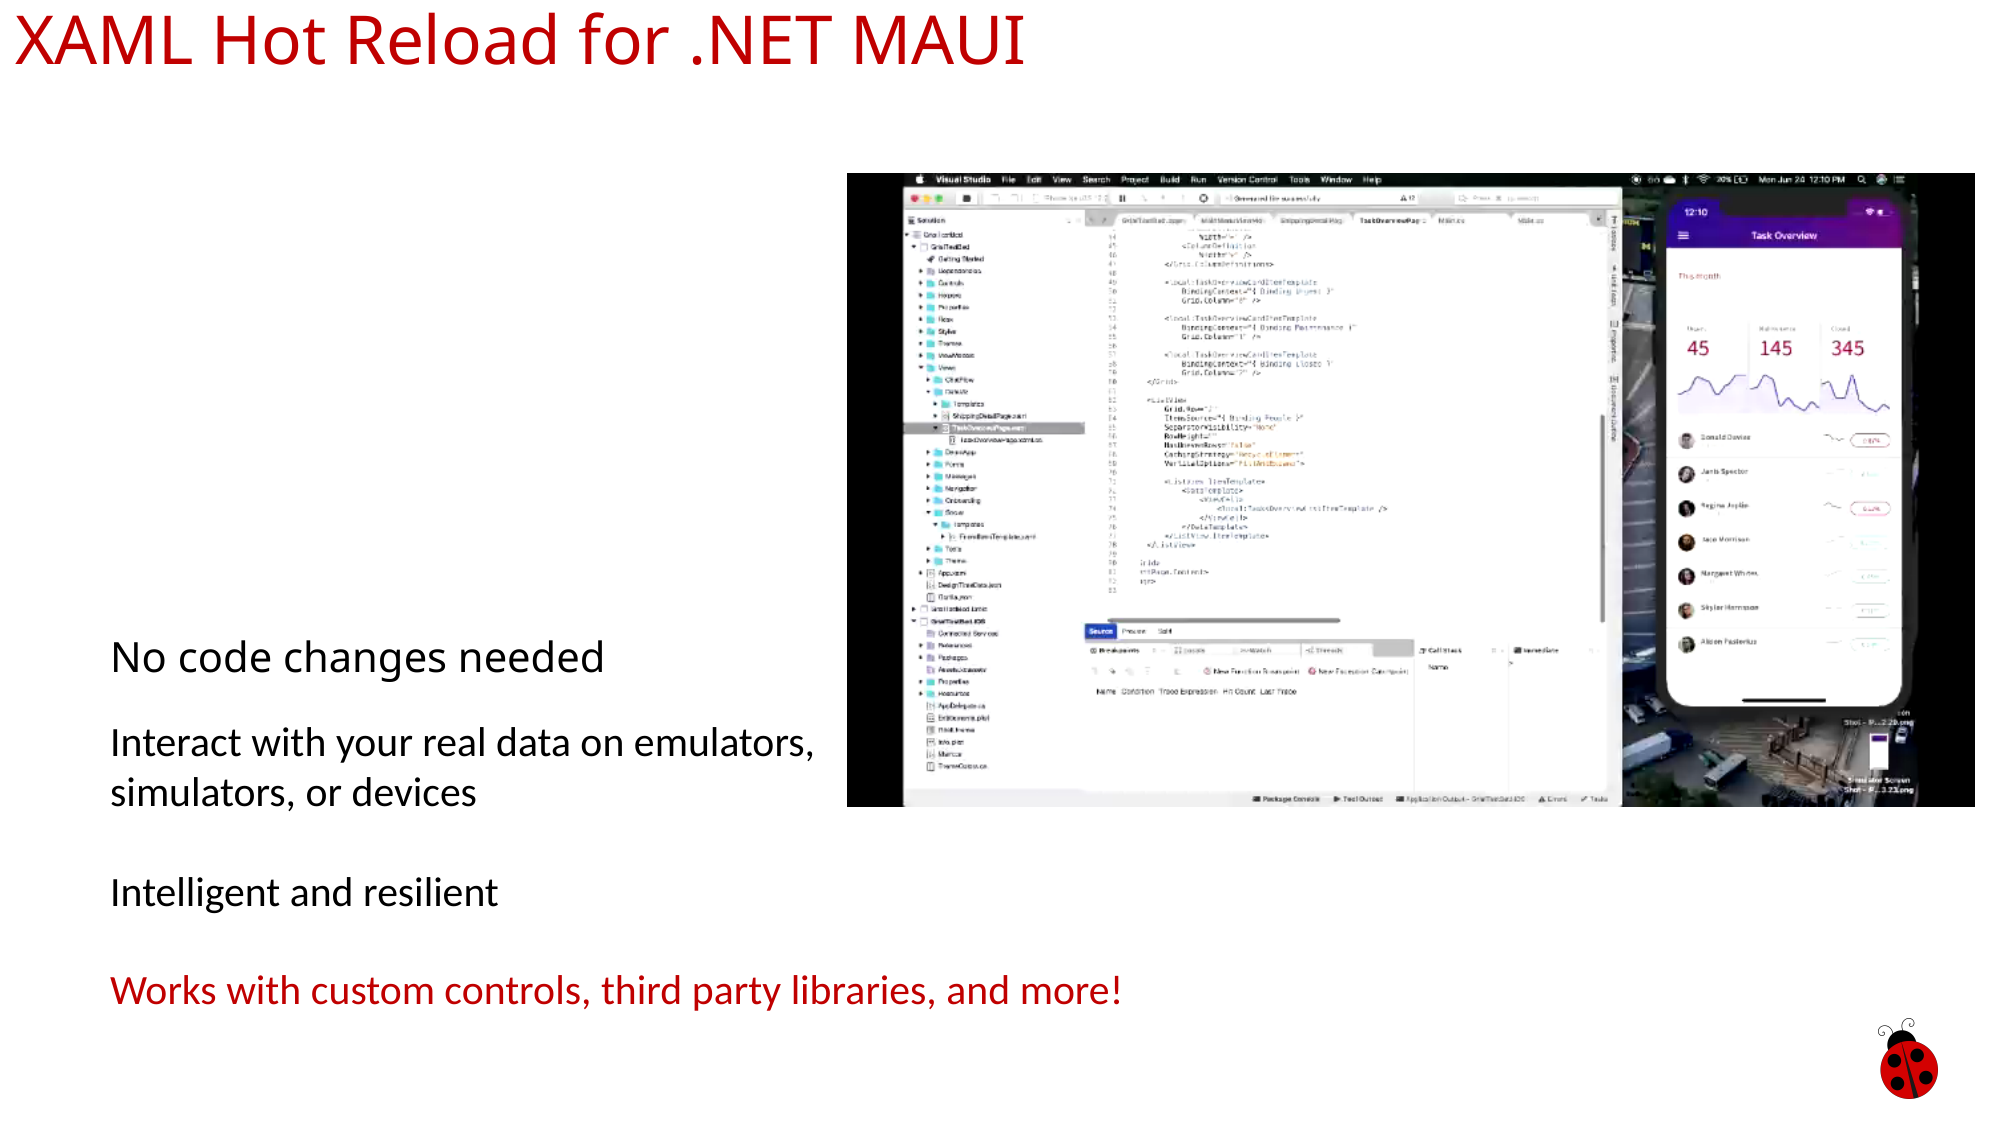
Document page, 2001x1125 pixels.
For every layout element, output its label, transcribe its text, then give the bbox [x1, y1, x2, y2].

text_box No code changes needed [95, 623, 845, 689]
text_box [847, 175, 1972, 806]
text_box Works with custom controls, third party libraries, and more! [95, 955, 1271, 1021]
list XAML Hot Reload for .NET MAUI [0, 0, 1260, 135]
picture [1878, 1018, 1938, 1099]
text_box Interact with your real data on emulators, simulators, or devices [95, 707, 1106, 823]
text_box Intelligent and resilient [95, 857, 1106, 922]
